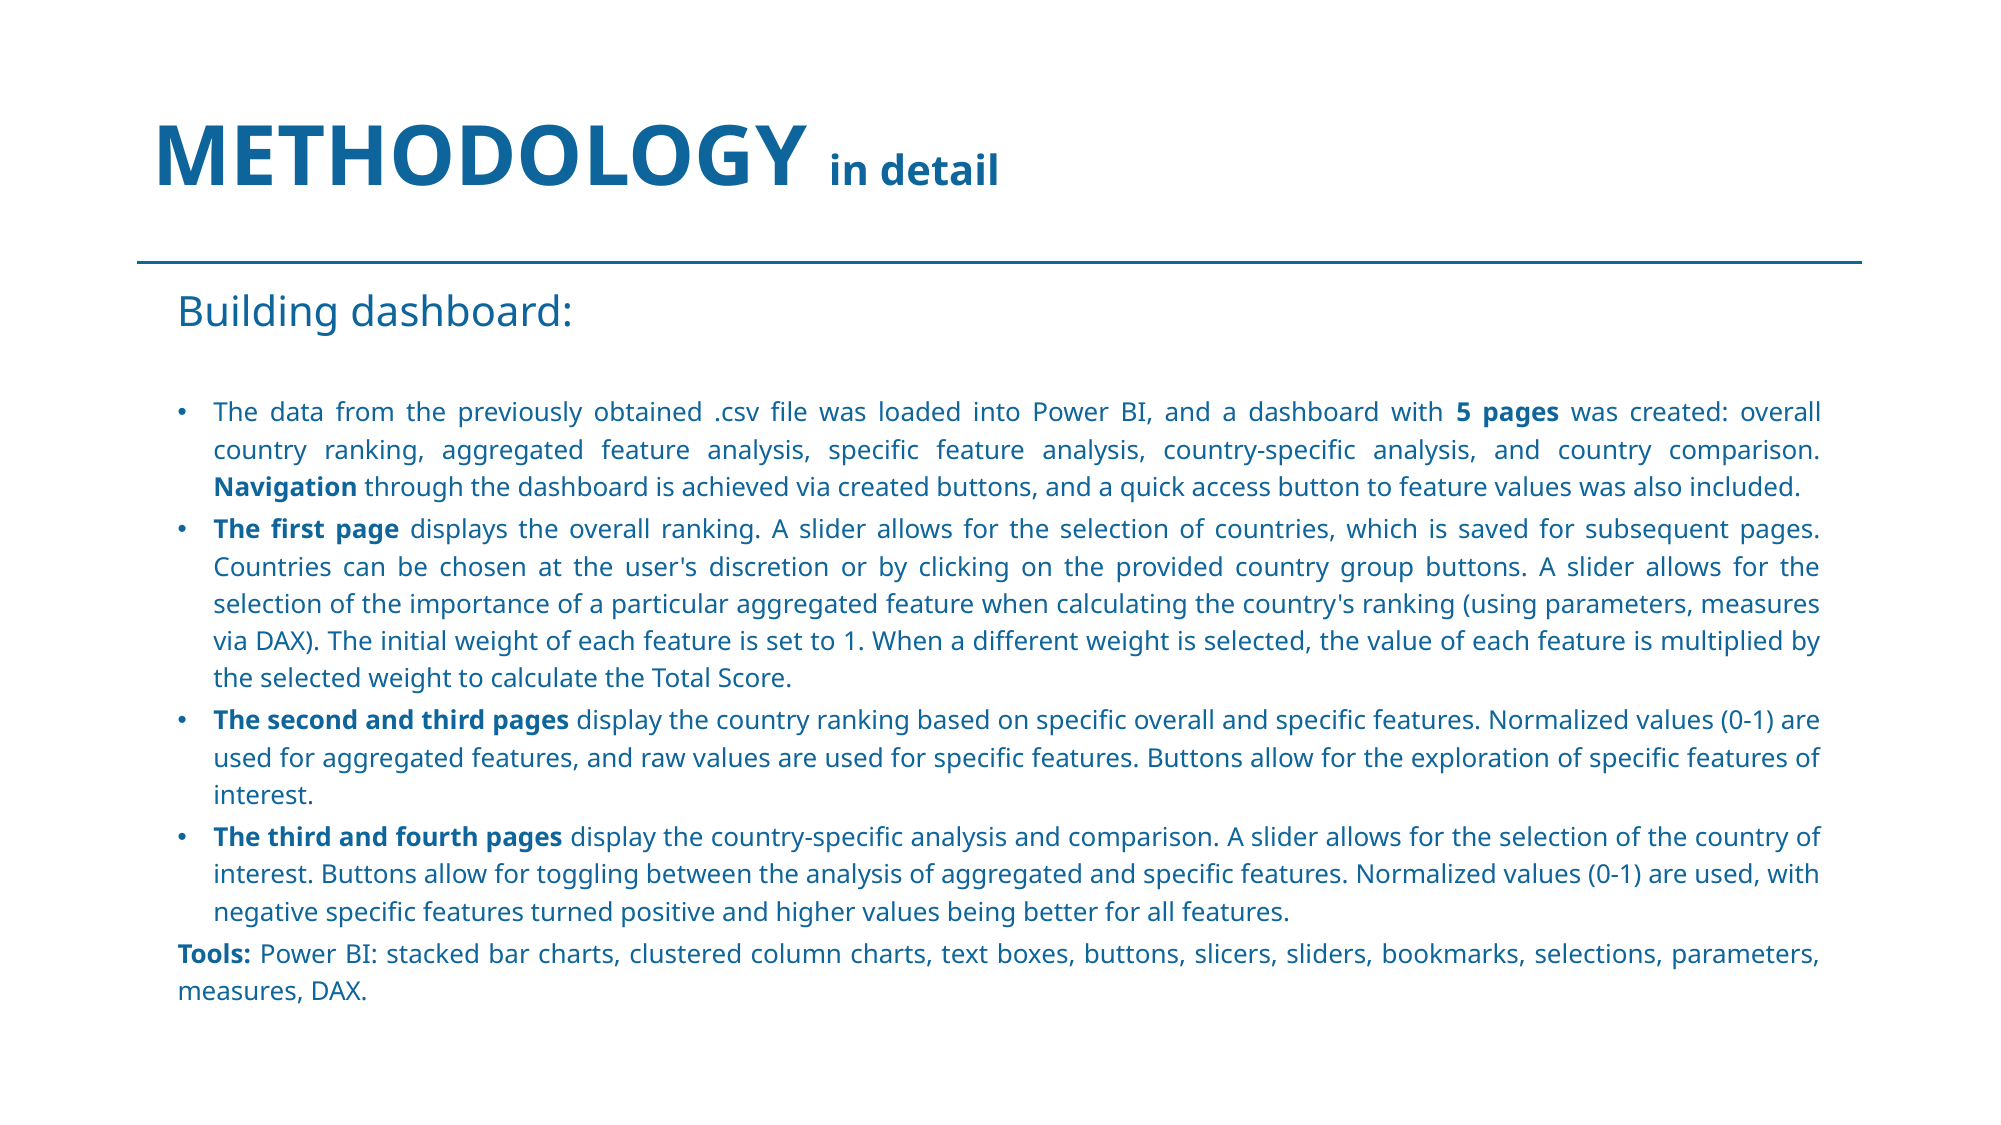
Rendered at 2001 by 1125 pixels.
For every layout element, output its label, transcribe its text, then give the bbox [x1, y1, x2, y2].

text_box The data from the previously obtained .csv file was loaded into Power BI, and a dashboard with 5 pages was created: overall country ranking, aggregated feature analysis, specific feature analysis, country-specific analysis, and country comparison. Navigation through the dashboard is achieved via created buttons, and a quick access button to feature values was also included. The first page displays the overall ranking. A slider allows for the selection of countries, which is saved for subsequent pages. Countries can be chosen at the user's discretion or by clicking on the provided country group buttons. A slider allows for the selection of the importance of a particular aggregated feature when calculating the country's ranking (using parameters, measures via DAX). The initial weight of each feature is set to 1. When a different weight is selected, the value of each feature is multiplied by the selected weight to calculate the Total Score. The second and third pages display the country ranking based on specific overall and specific features. Normalized values (0-1) are used for aggregated features, and raw values are used for specific features. Buttons allow for the exploration of specific features of interest. The third and fourth pages display the country-specific analysis and comparison. A slider allows for the selection of the country of interest. Buttons allow for toggling between the analysis of aggregated and specific features. Normalized values (0-1) are used, with negative specific features turned positive and higher values being better for all features. Tools: Power BI: stacked bar charts, clustered column charts, text boxes, buttons, slicers, sliders, bookmarks, selections, parameters, measures, DAX. [162, 363, 1837, 1038]
text_box Building dashboard: [162, 263, 1838, 363]
title METHODOLOGY in detail [137, 55, 1863, 262]
